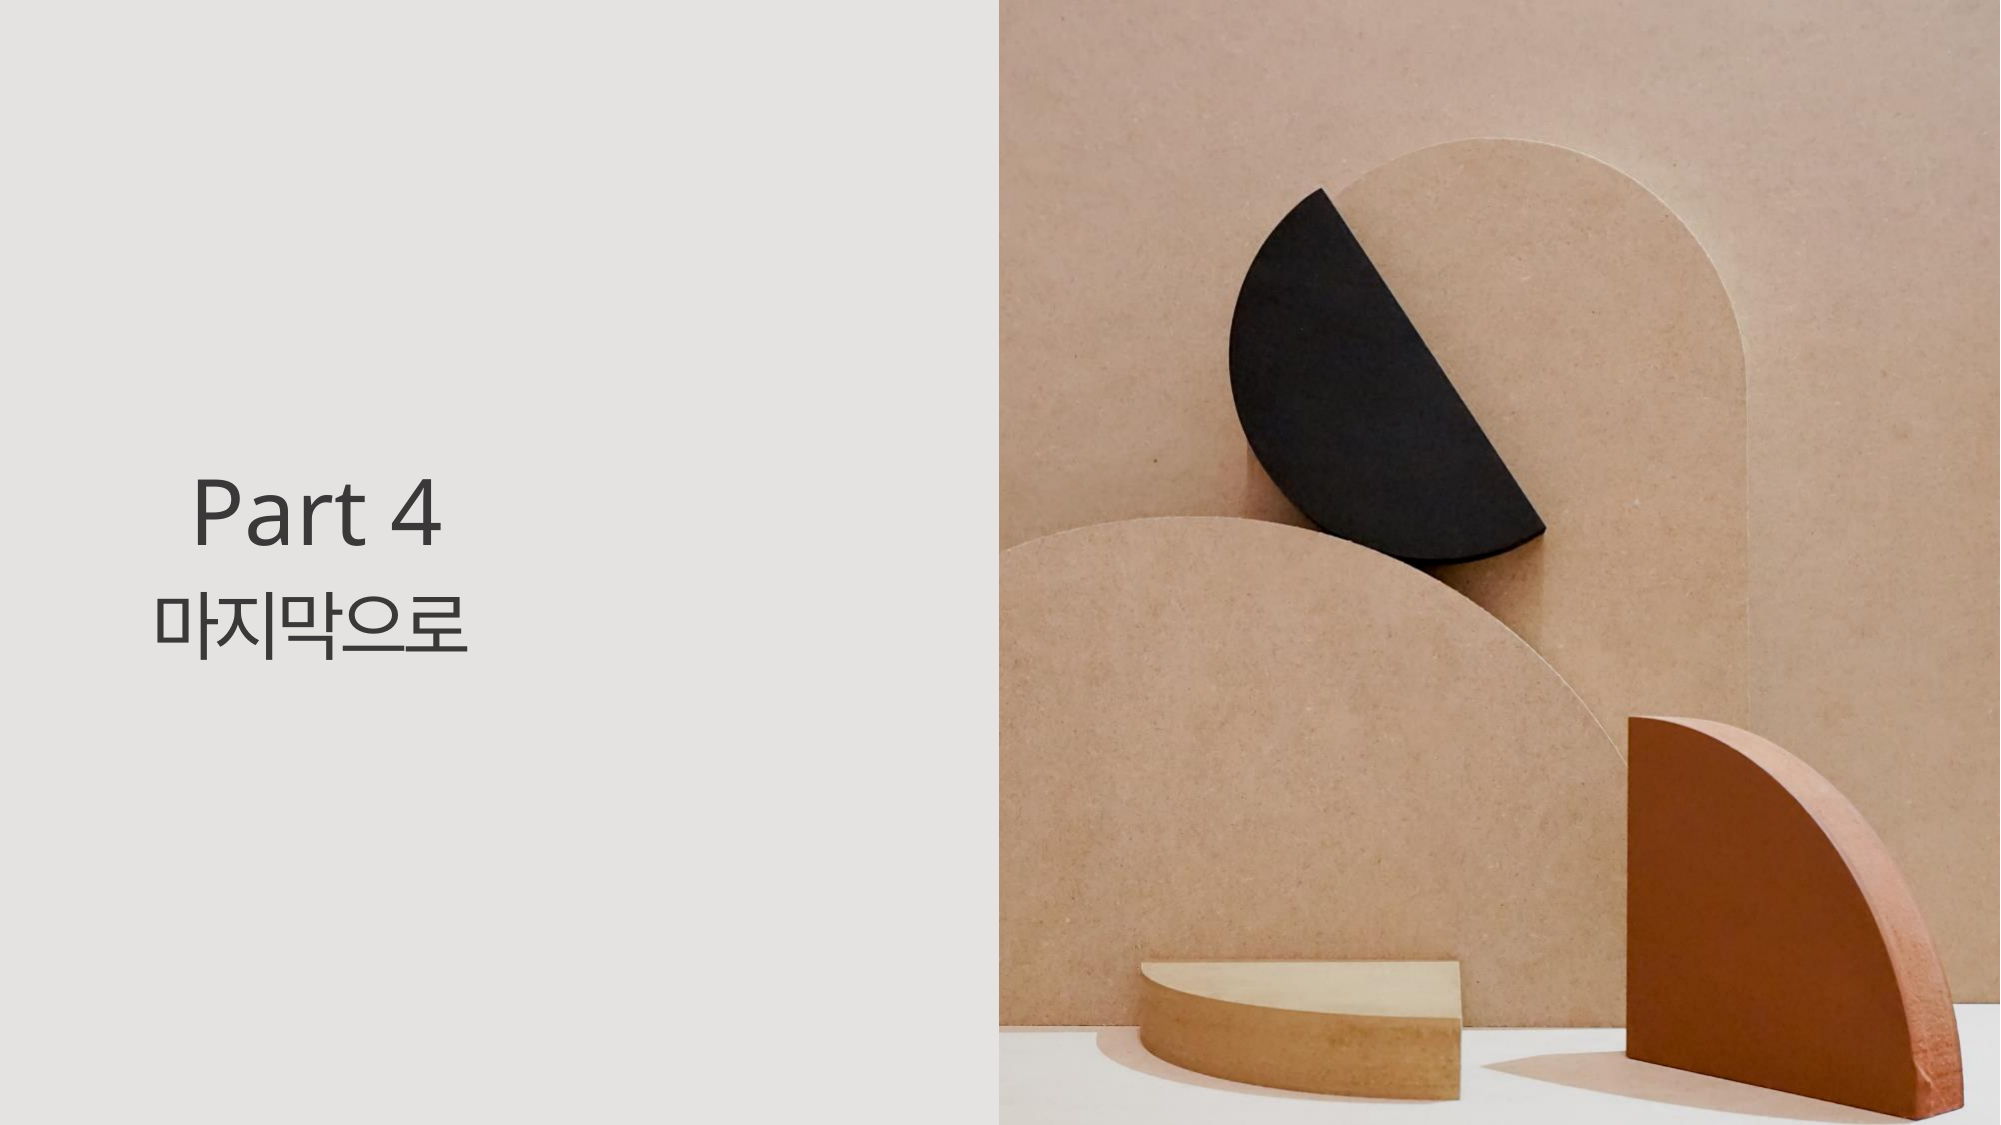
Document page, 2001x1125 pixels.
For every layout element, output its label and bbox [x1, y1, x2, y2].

picture [999, 0, 2000, 1125]
text_box [147, 446, 486, 679]
